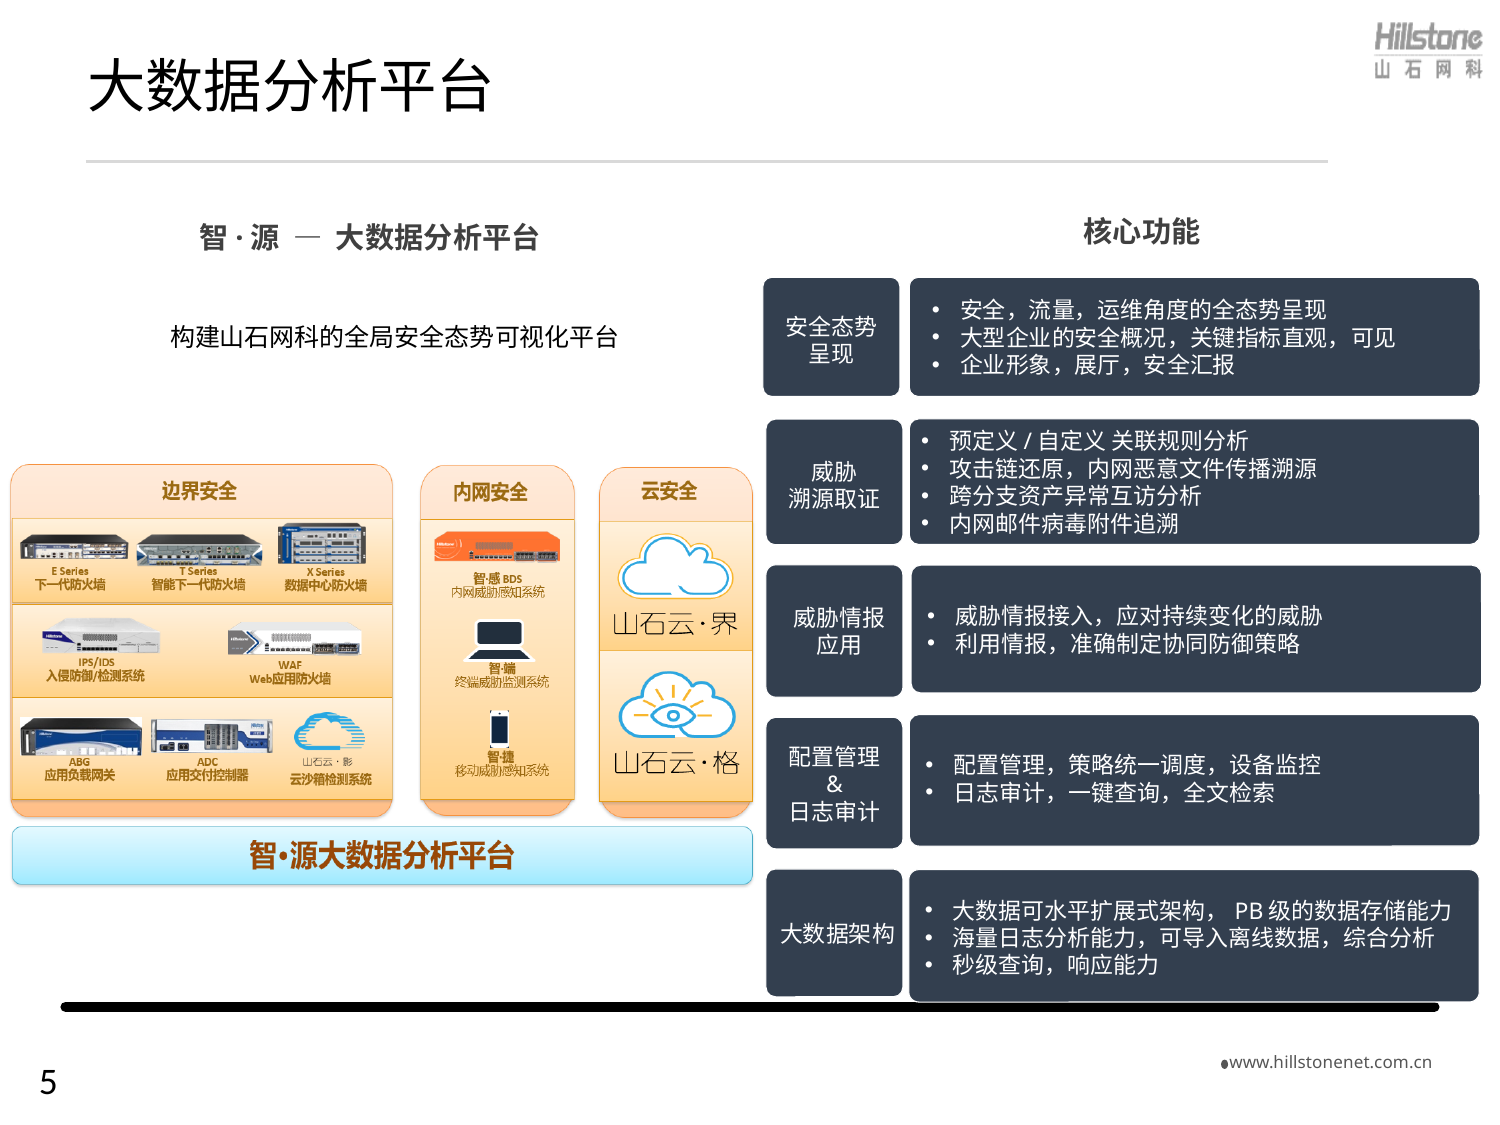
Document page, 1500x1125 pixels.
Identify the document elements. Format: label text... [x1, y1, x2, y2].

text_box [1298, 384, 1480, 397]
text_box [1298, 418, 1480, 545]
text_box 大数据可水平扩展式架构，PB级的数据存储能力 海量日志分析能力，可导入离线数据，综合分析 秒级查询，响应能力 [1298, 890, 1464, 985]
text_box 智·源 — 大数据分析平台 构建山石网科的全局安全态势可视化平台 [39, 193, 701, 359]
text_box 预定义/自定义 关联规则分析 攻击链还原，内网恶意文件传播溯源 跨分支资产异常互访分析 内网邮件病毒附件追溯 [1298, 421, 1460, 543]
title 大数据分析平台 [72, 51, 1280, 126]
text_box 安全，流量，运维角度的全态势呈现 大型企业的安全概况，关键指标直观，可见 企业形象，展厅，安全汇报 [1298, 290, 1480, 384]
text_box [1298, 277, 1480, 290]
text_box [910, 869, 1480, 1003]
picture [1363, 13, 1492, 85]
slide_number 5 [24, 1049, 86, 1083]
text_box [1298, 714, 1480, 847]
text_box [762, 190, 1298, 997]
text_box 威胁情报接入，应对持续变化的威胁 利用情报，准确制定协同防御策略 [1298, 596, 1466, 663]
text_box [1298, 565, 1482, 693]
picture [4, 458, 760, 895]
text_box 配置管理，策略统一调度，设备监控 日志审计，一键查询，全文检索 [1298, 745, 1465, 812]
